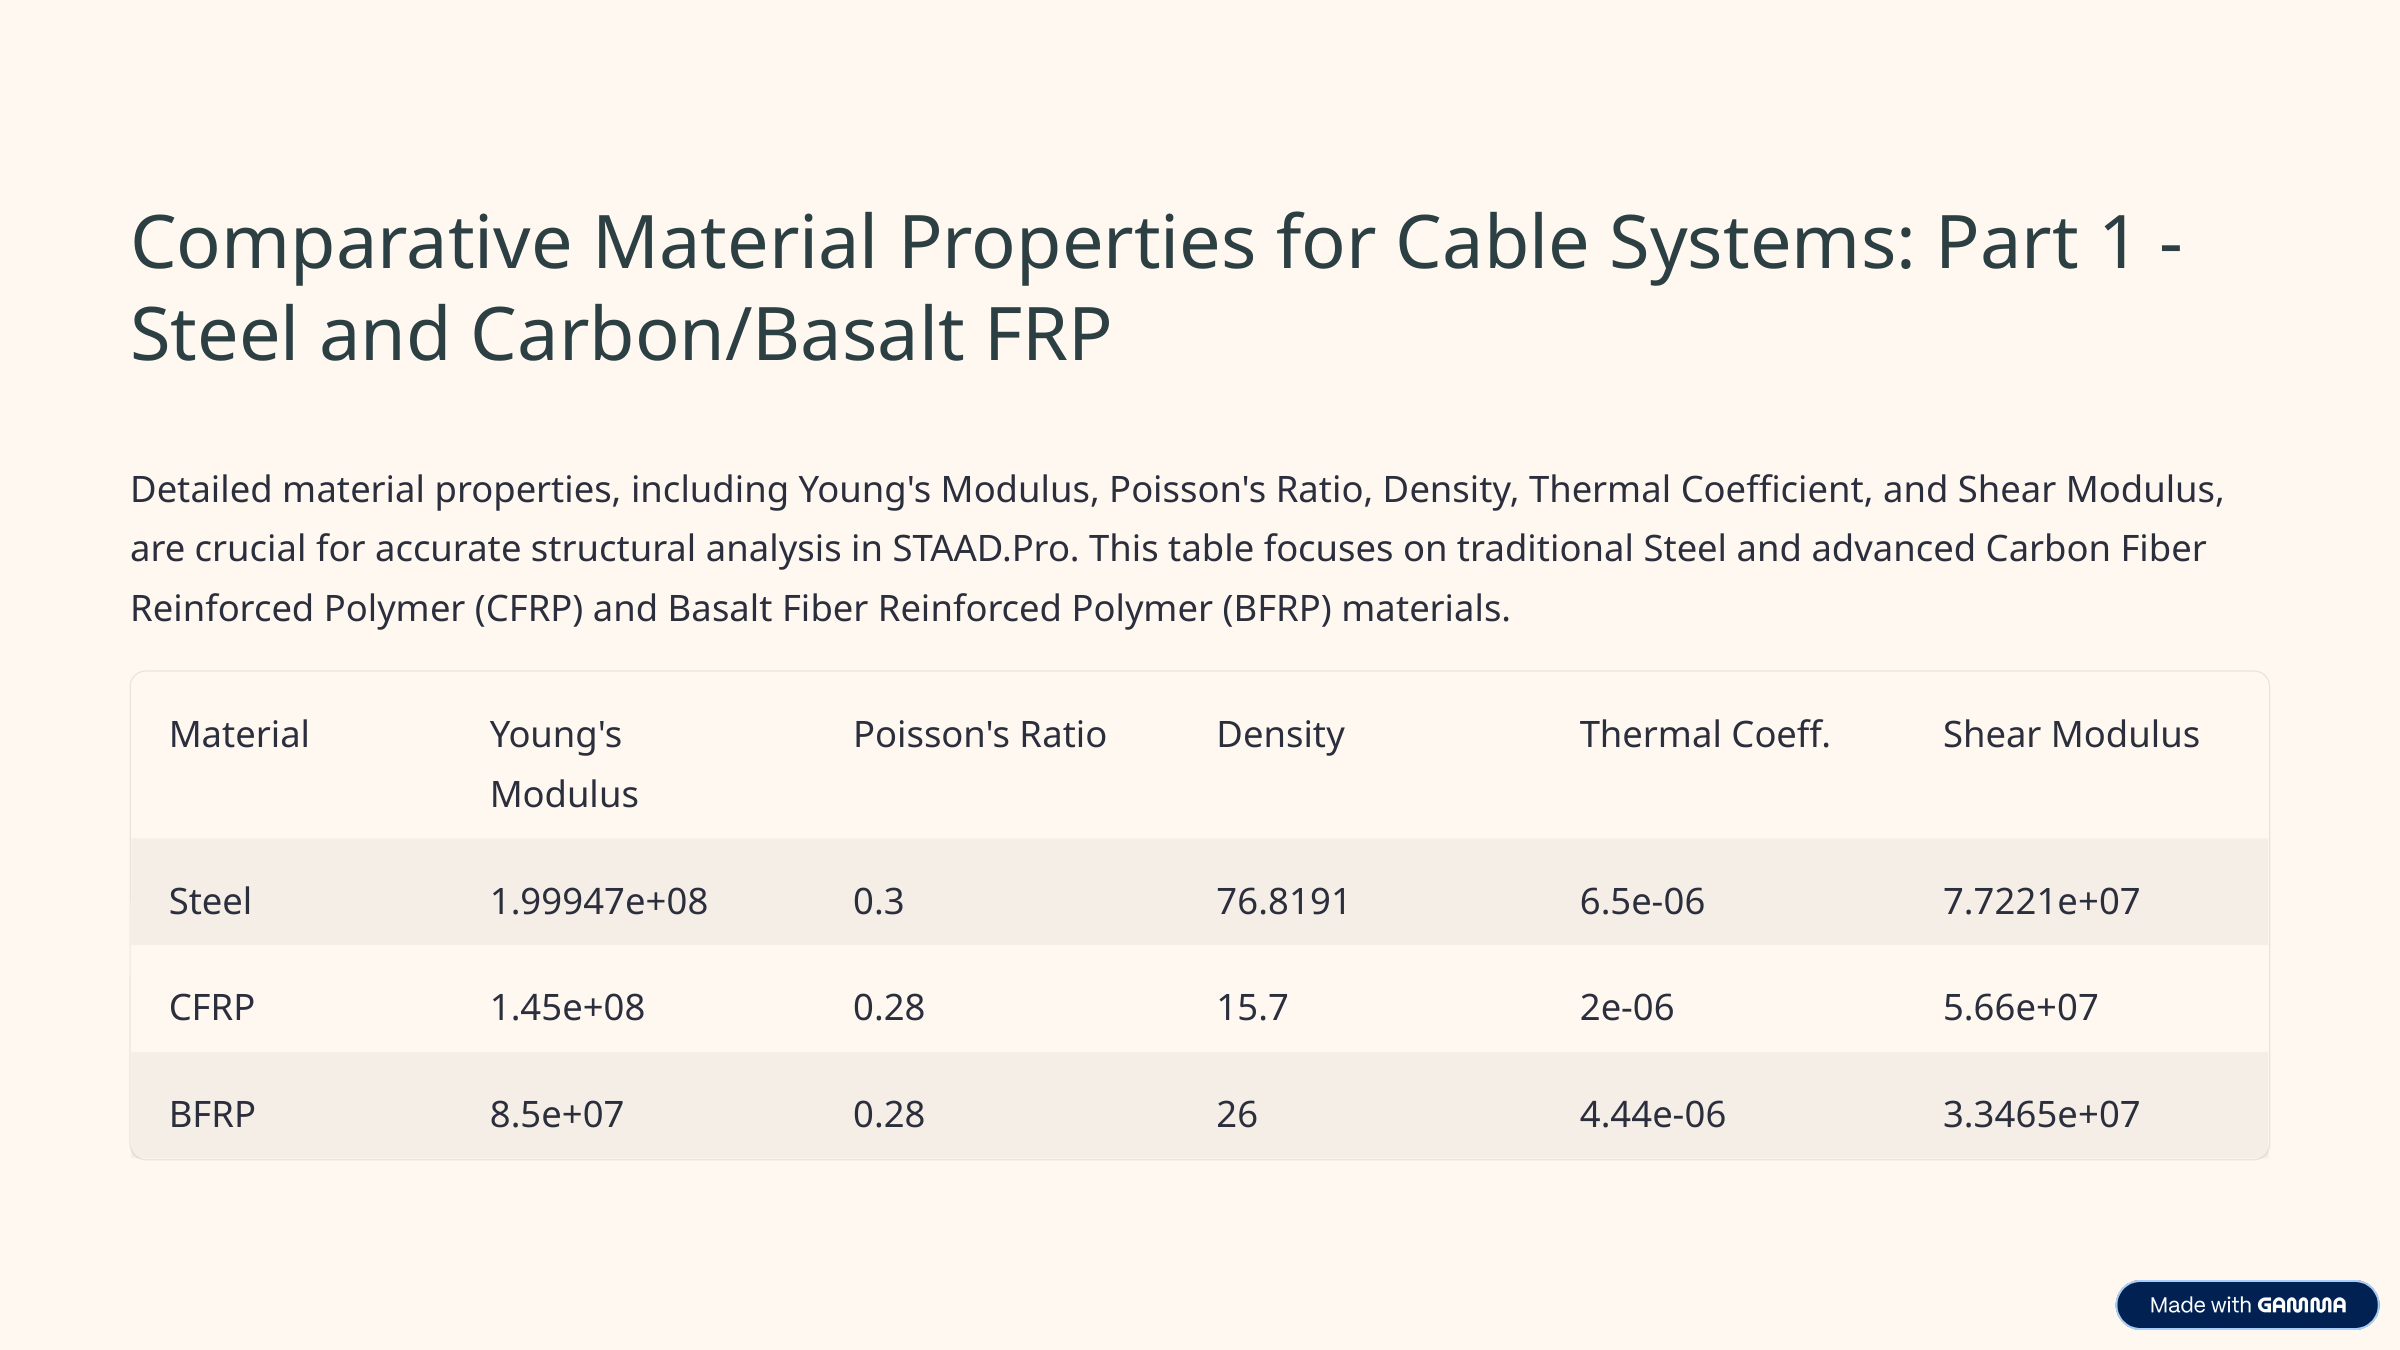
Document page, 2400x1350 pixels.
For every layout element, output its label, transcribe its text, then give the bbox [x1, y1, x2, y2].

text_box 5.66e+07 [1943, 968, 2232, 1029]
text_box 3.3465e+07 [1943, 1075, 2232, 1135]
text_box Material [168, 695, 415, 756]
text_box [131, 838, 2269, 945]
text_box Thermal Coeff. [1579, 695, 1868, 756]
text_box Shear Modulus [1943, 695, 2232, 756]
text_box 0.28 [853, 968, 1141, 1029]
text_box [131, 672, 2269, 838]
text_box 0.28 [853, 1075, 1141, 1135]
text_box [131, 1051, 2269, 1159]
text_box 8.5e+07 [489, 1075, 778, 1135]
picture [2106, 1271, 2389, 1339]
text_box Steel [168, 862, 415, 922]
text_box Detailed material properties, including Young's Modulus, Poisson's Ratio, Density, Thermal Coefficient, and Shear Modulus, are crucial for accurate structural analysis in STAAD.Pro. This table focuses on traditional Steel and advanced Carbon Fiber Reinforced Polymer (CFRP) and Basalt Fiber Reinforced Polymer (BFRP) materials. [130, 450, 2270, 630]
text_box 0.3 [853, 862, 1141, 922]
text_box 76.8191 [1216, 862, 1505, 922]
text_box 2e-06 [1579, 968, 1868, 1029]
text_box BFRP [168, 1075, 415, 1135]
text_box Comparative Material Properties for Cable Systems: Part 1 - Steel and Carbon/Basalt FRP [130, 190, 2270, 377]
text_box Density [1216, 695, 1505, 756]
text_box [131, 945, 2269, 1051]
text_box Young's Modulus [489, 695, 778, 815]
text_box CFRP [168, 968, 415, 1029]
text_box Poisson's Ratio [853, 695, 1141, 756]
text_box 1.45e+08 [489, 968, 778, 1029]
text_box 7.7221e+07 [1943, 862, 2232, 922]
text_box 15.7 [1216, 968, 1505, 1029]
text_box 26 [1216, 1075, 1505, 1135]
text_box 6.5e-06 [1579, 862, 1868, 922]
text_box 4.44e-06 [1579, 1075, 1868, 1135]
text_box 1.99947e+08 [489, 862, 778, 922]
